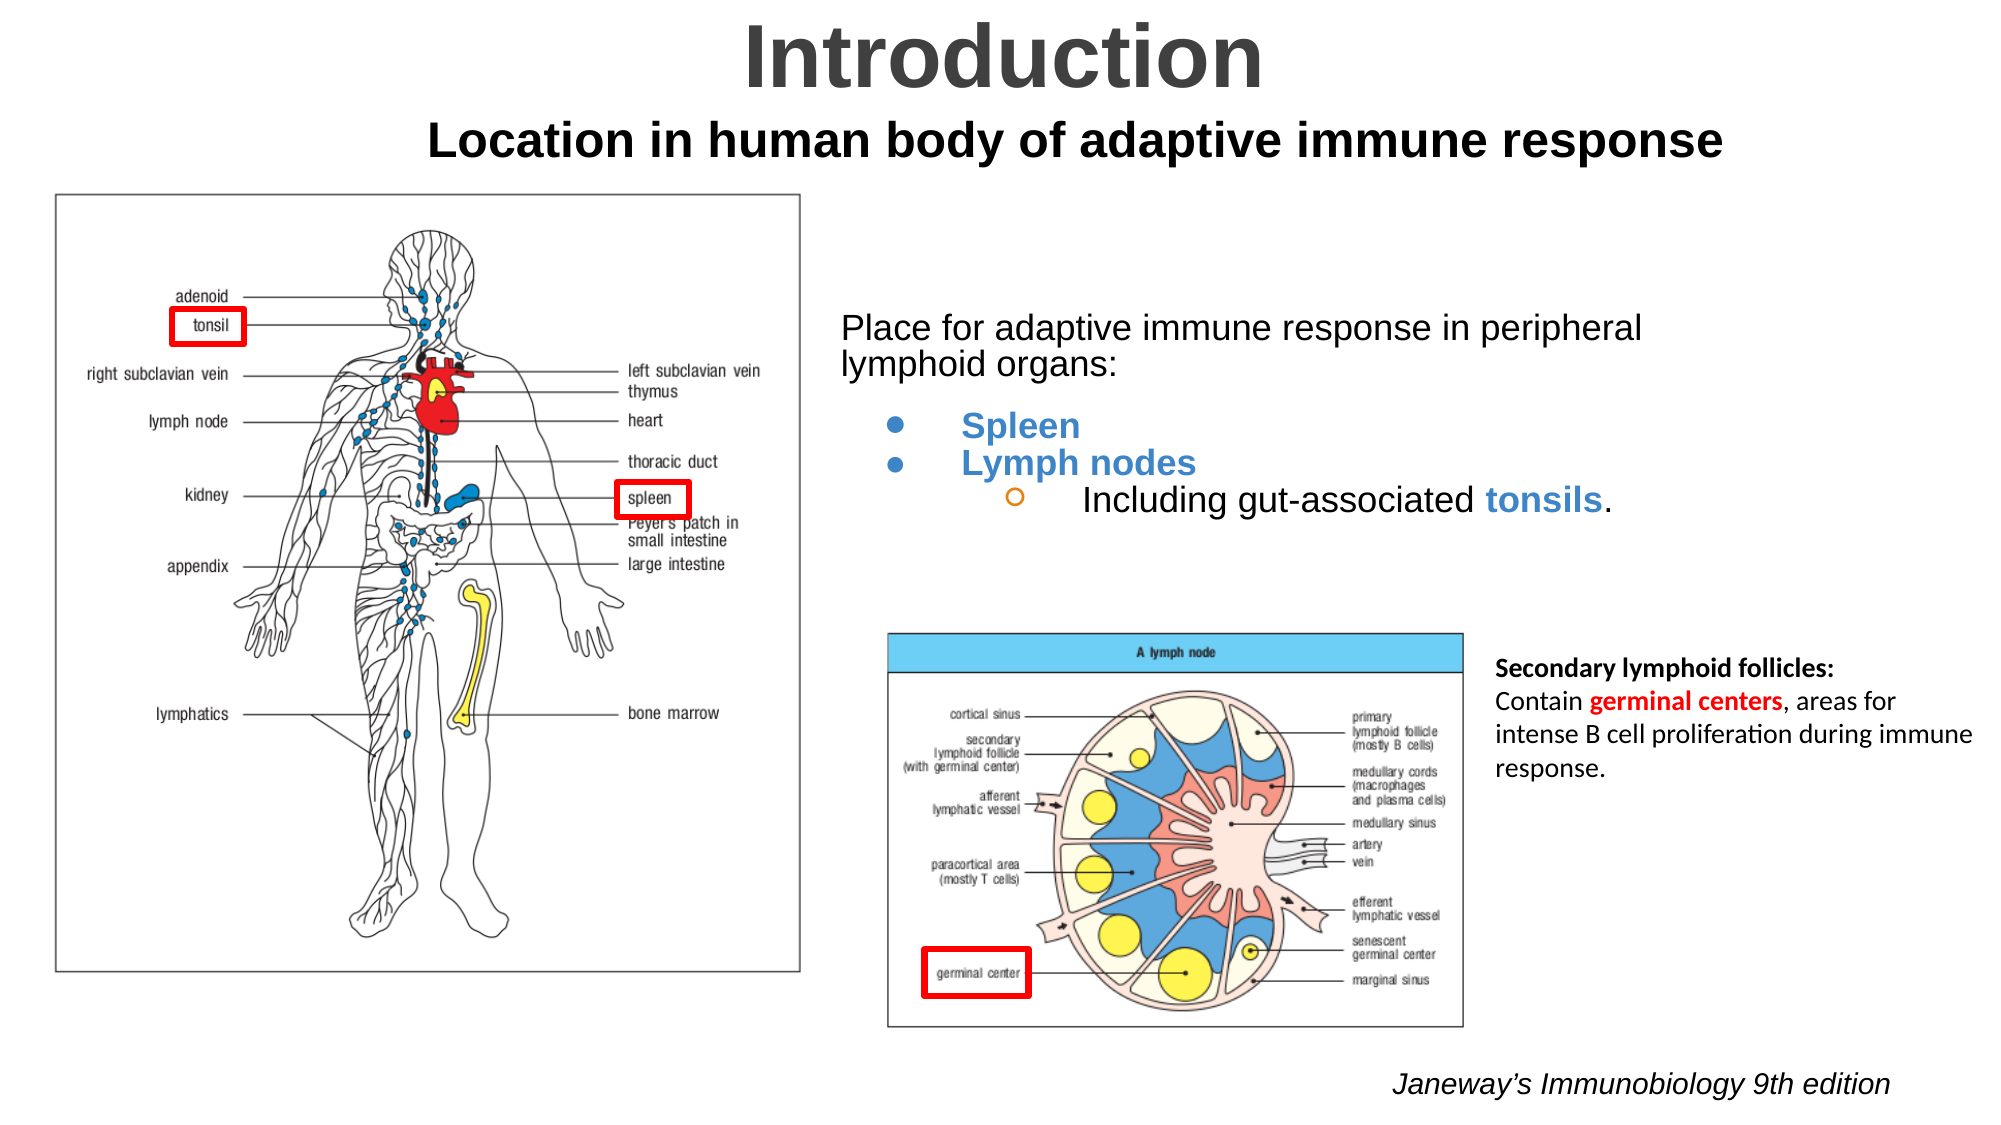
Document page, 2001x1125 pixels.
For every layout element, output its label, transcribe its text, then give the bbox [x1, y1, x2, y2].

picture [29, 173, 814, 993]
text_box Secondary lymphoid follicles: Contain germinal centers, areas for intense B cell proliferation during immune response. [1475, 629, 2000, 856]
picture [873, 621, 1469, 1038]
text_box Place for adaptive immune response in peripheral lymphoid organs: Spleen Lymph nodes Including gut-associated tonsils. [820, 290, 1789, 647]
text_box Location in human body of adaptive immune response [407, 87, 1863, 178]
text_box Janeway’s Immunobiology 9th edition [1372, 1047, 2000, 1082]
text_box Introduction [723, 0, 1301, 87]
